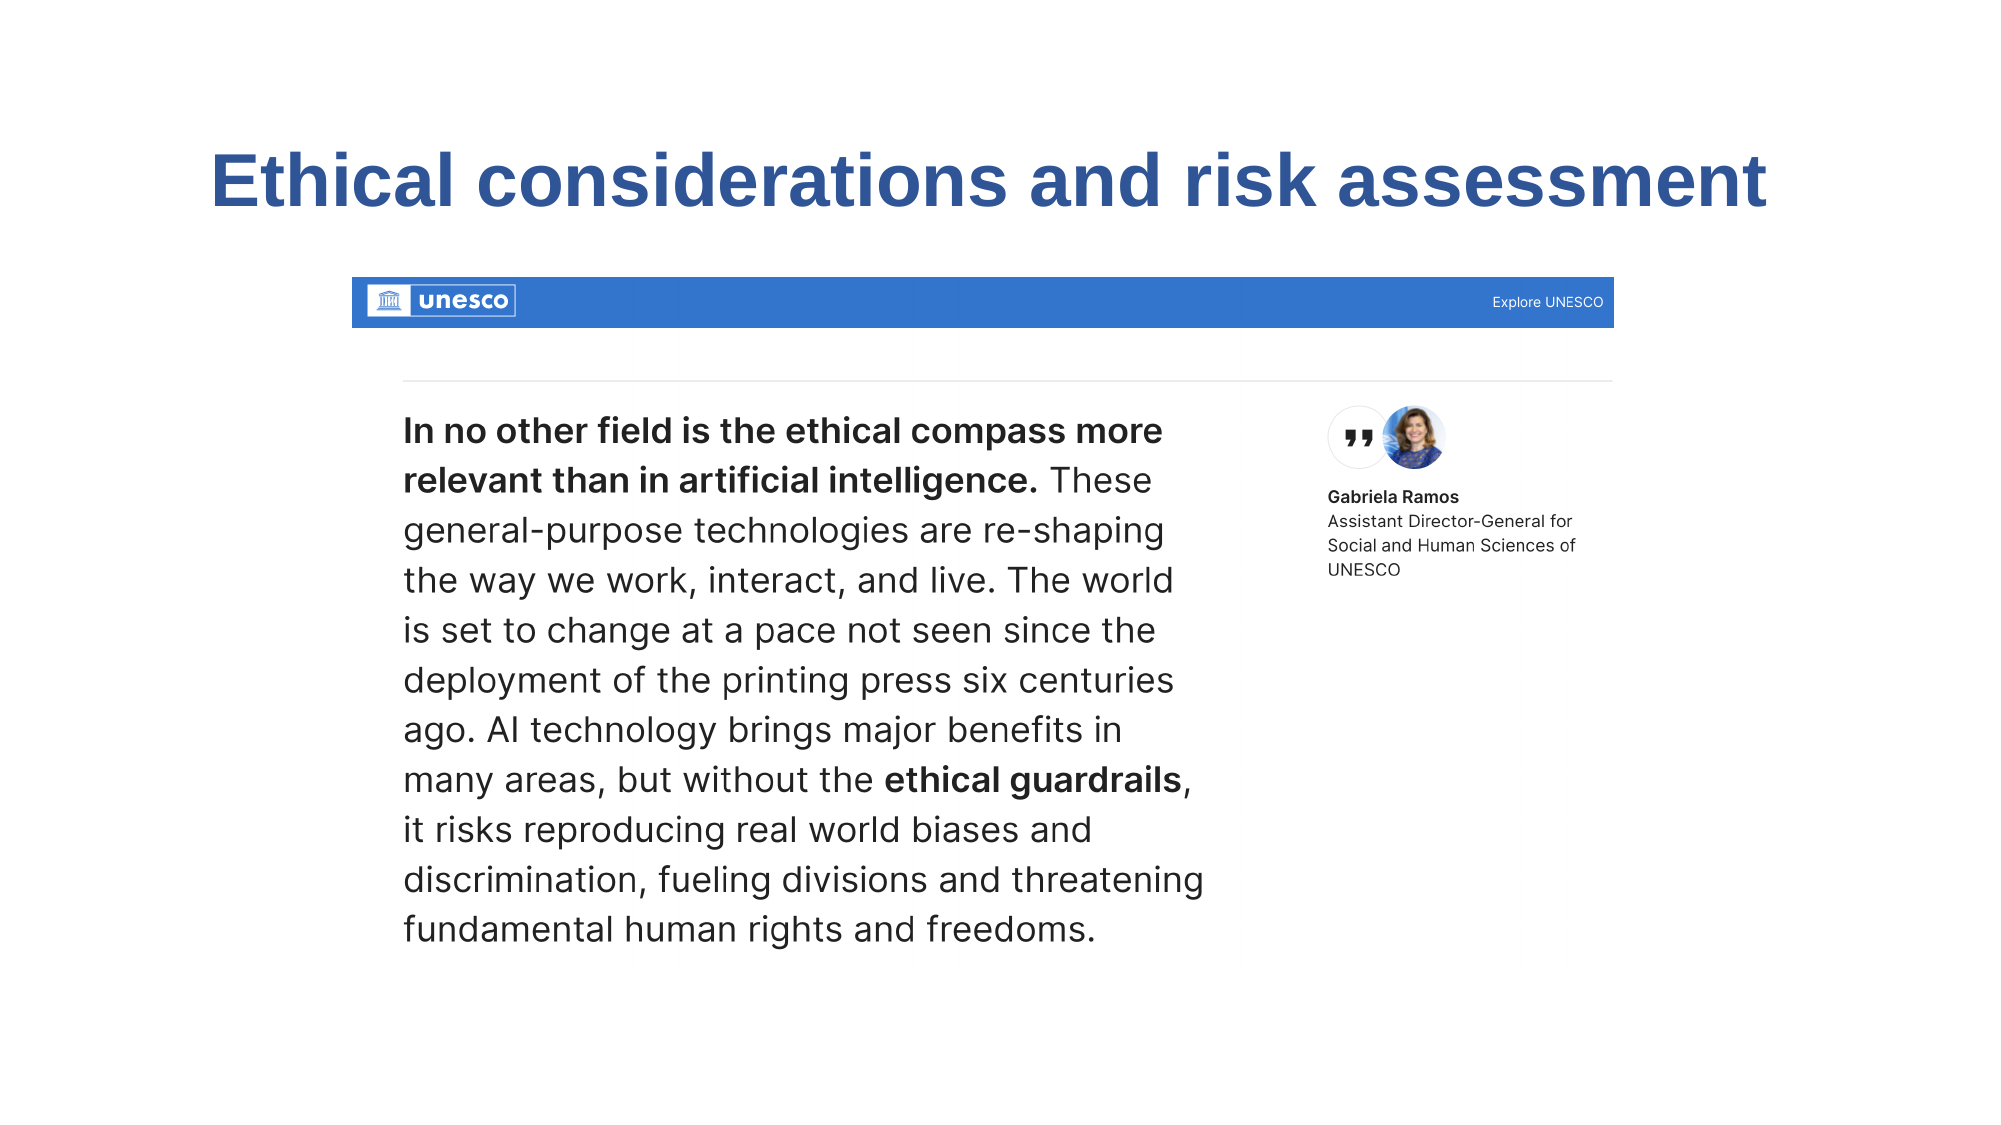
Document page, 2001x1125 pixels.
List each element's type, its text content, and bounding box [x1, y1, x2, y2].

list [352, 277, 1614, 973]
title Ethical considerations and risk assessment [137, 59, 1863, 278]
